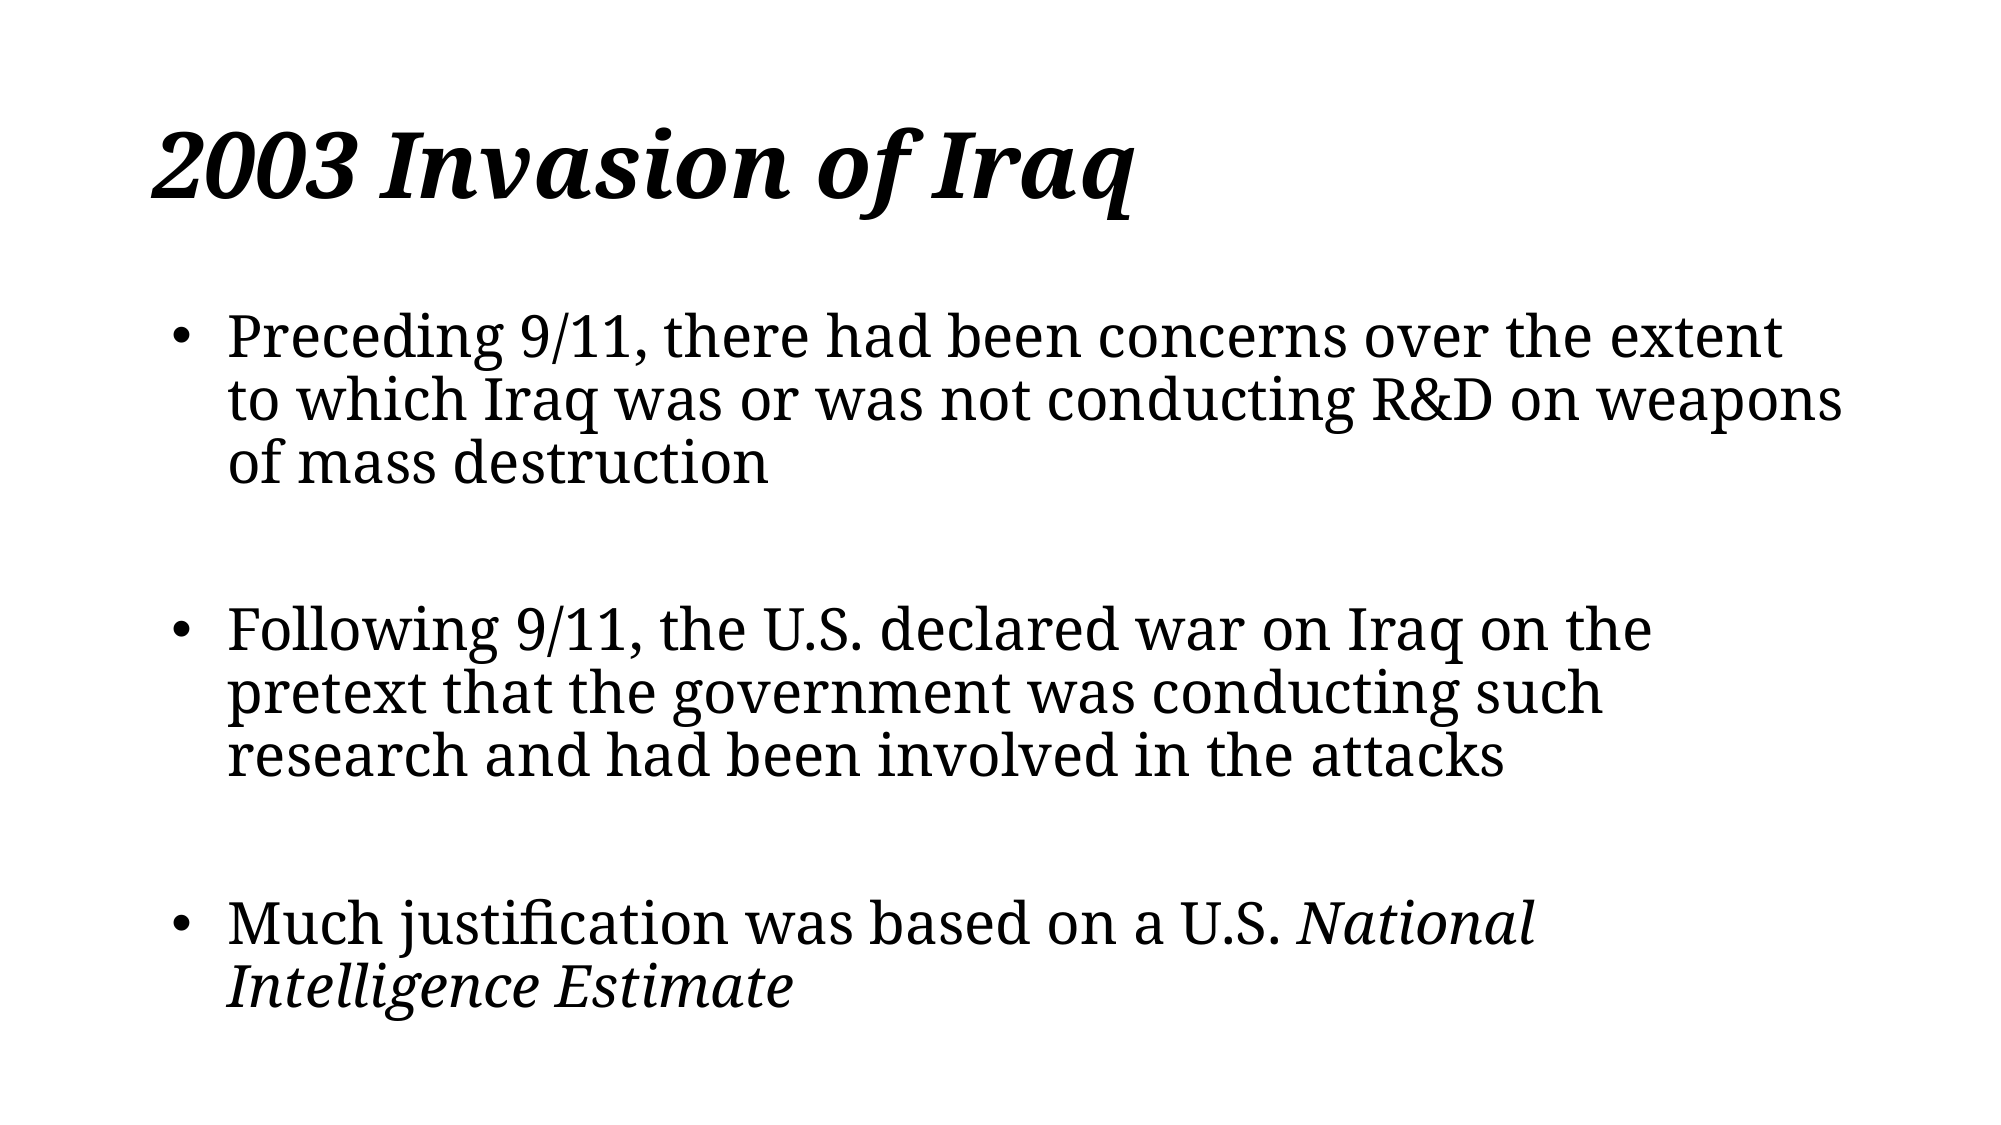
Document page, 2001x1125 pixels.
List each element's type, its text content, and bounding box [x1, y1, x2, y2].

title 2003 Invasion of Iraq [137, 59, 1863, 278]
list Preceding 9/11, there had been concerns over the extent to which Iraq was or was not conducting R&D on weapons of mass destruction Following 9/11, the U.S. declared war on Iraq on the pretext that the government was conducting such research and had been involved in the attacks Much justification was based on a U.S. National Intelligence Estimate [137, 299, 1863, 1014]
